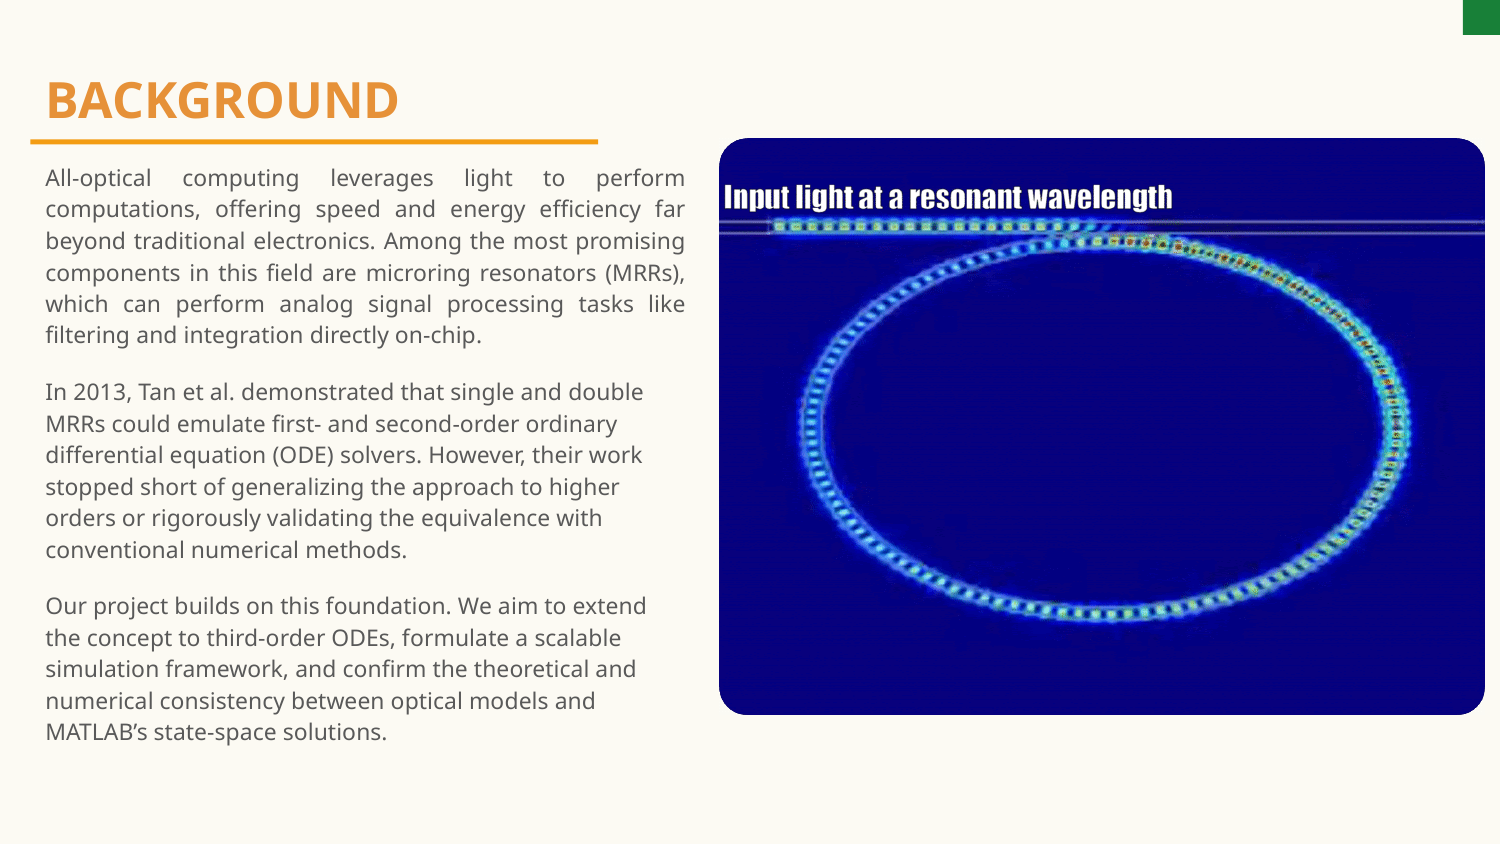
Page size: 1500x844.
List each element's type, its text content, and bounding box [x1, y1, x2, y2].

picture [718, 137, 1486, 715]
text_box All-optical computing leverages light to perform computations, offering speed and energy efficiency far beyond traditional electronics. Among the most promising components in this field are microring resonators (MRRs), which can perform analog signal processing tasks like filtering and integration directly on-chip. In 2013, Tan et al. demonstrated that single and double MRRs could emulate first- and second-order ordinary differential equation (ODE) solvers. However, their work stopped short of generalizing the approach to higher orders or rigorously validating the equivalence with conventional numerical methods. Our project builds on this foundation. We aim to extend the concept to third-order ODEs, formulate a scalable simulation framework, and confirm the theoretical and numerical consistency between optical models and MATLAB’s state-space solutions. [30, 144, 702, 639]
text_box [1462, 0, 1500, 35]
title BACKGROUND [30, 53, 702, 144]
text_box [30, 139, 599, 145]
